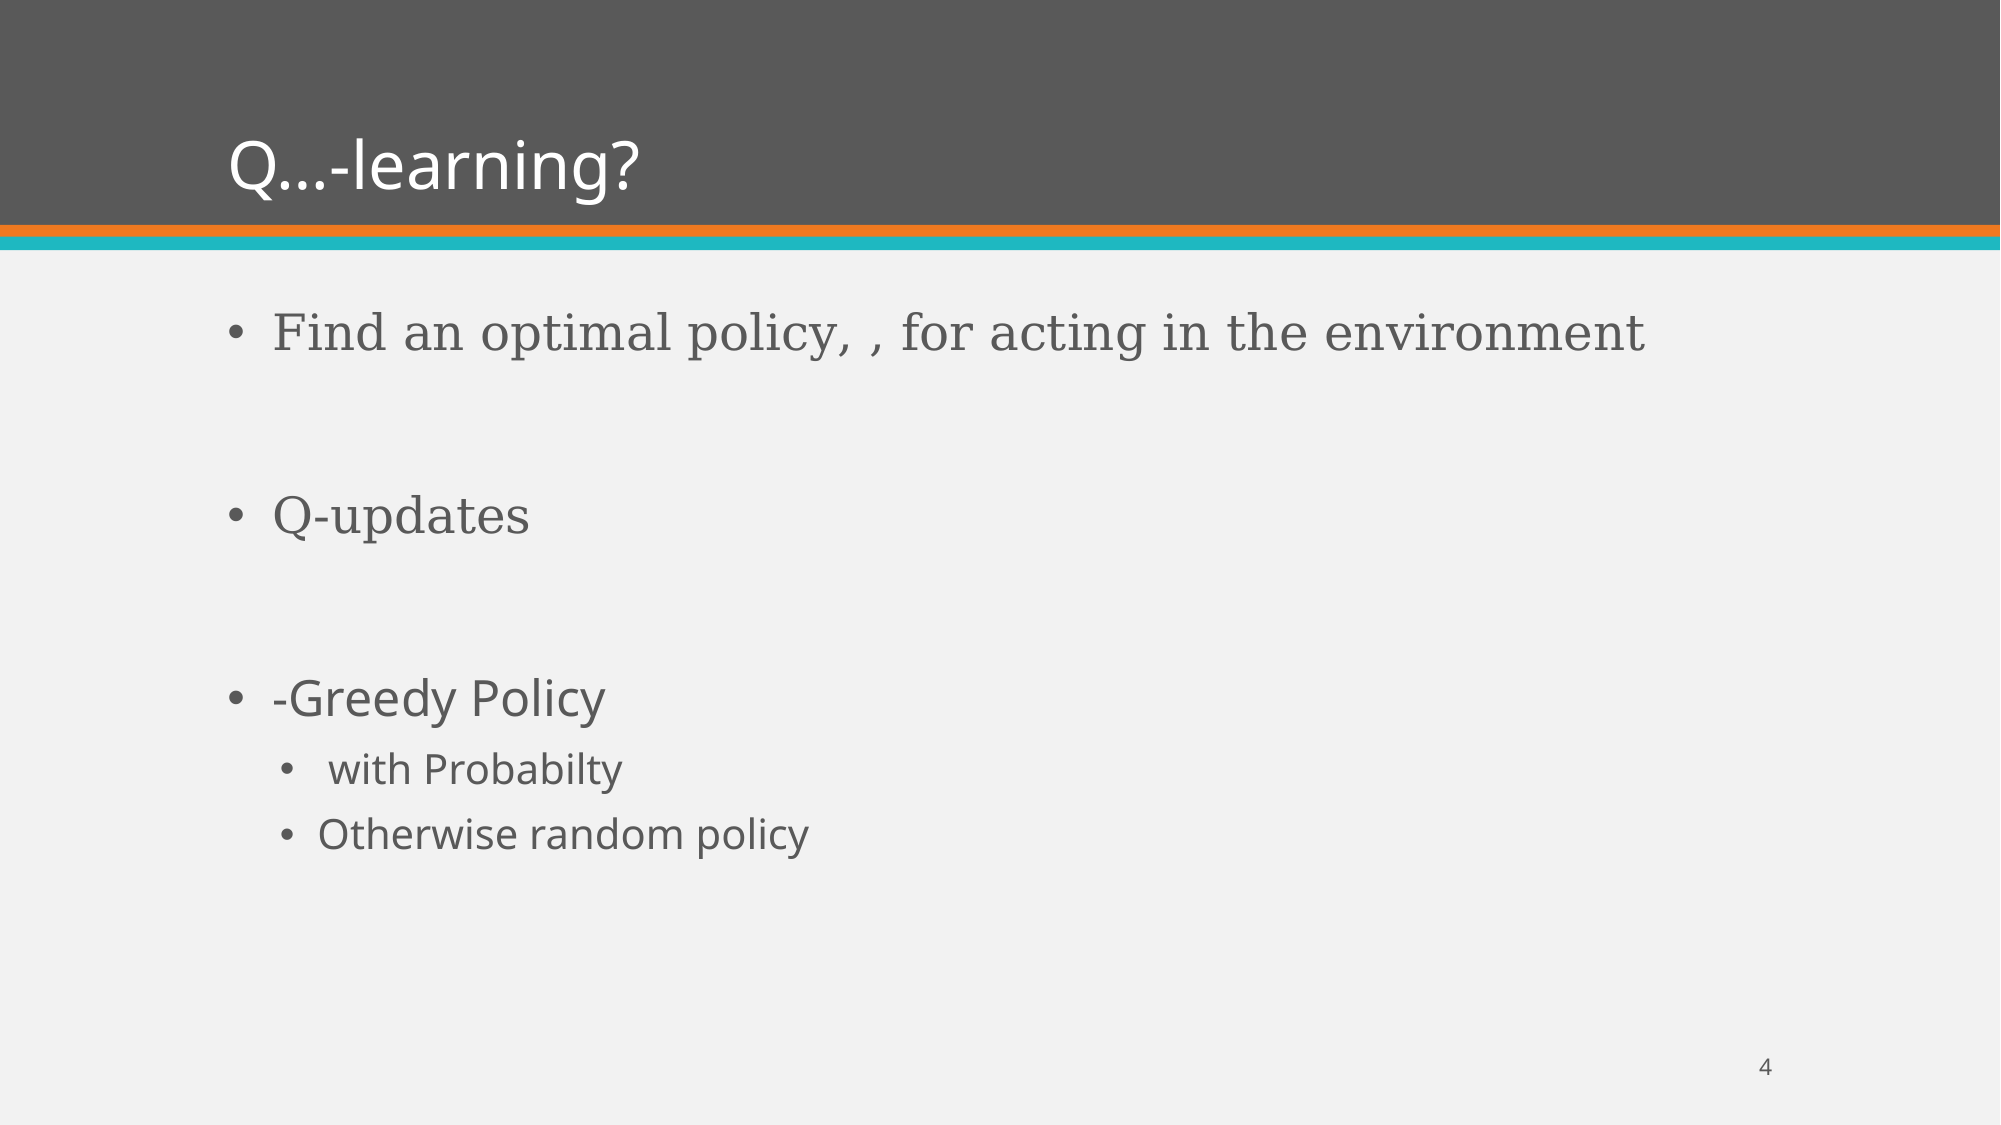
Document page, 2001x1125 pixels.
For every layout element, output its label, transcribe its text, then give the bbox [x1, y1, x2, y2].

title Q…-learning? [212, 41, 1788, 212]
slide_number 4 [1562, 1045, 1788, 1091]
